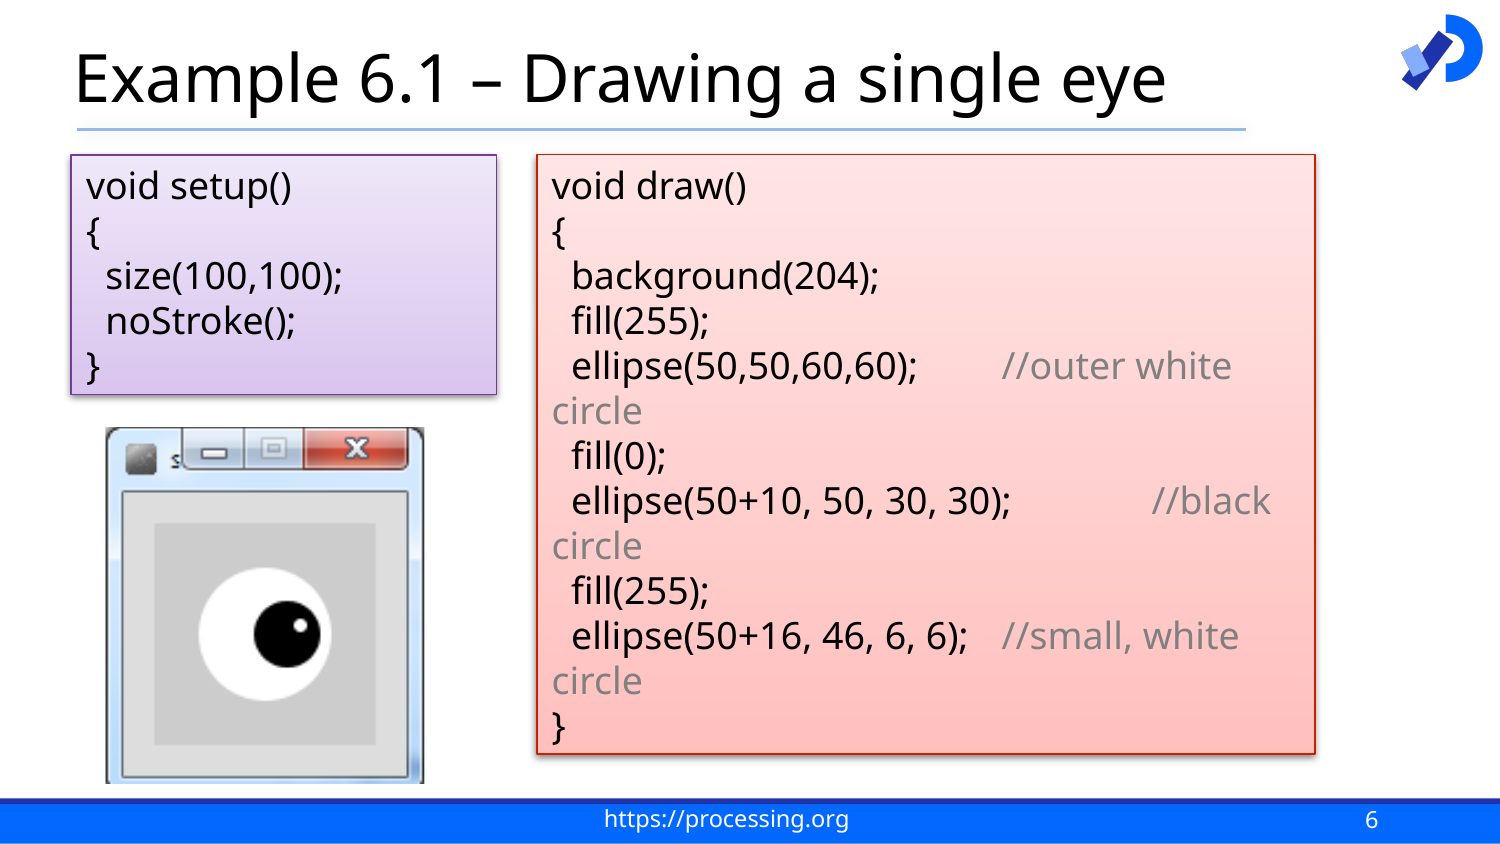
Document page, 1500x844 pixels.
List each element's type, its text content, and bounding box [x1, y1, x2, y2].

footer https://processing.org [527, 802, 927, 843]
title Example 6.1 – Drawing a single eye [64, 0, 1341, 126]
text_box void setup() { size(100,100); noStroke(); } [70, 154, 497, 395]
text_box void draw() { background(204); fill(255); ellipse(50,50,60,60); //outer white circle fill(0); ellipse(50+10, 50, 30, 30); //black circle fill(255); ellipse(50+16, 46, 6, 6); //small, white circle } [536, 154, 1316, 755]
picture [1398, 9, 1485, 96]
slide_number 6 [1074, 799, 1388, 844]
picture [105, 426, 425, 784]
